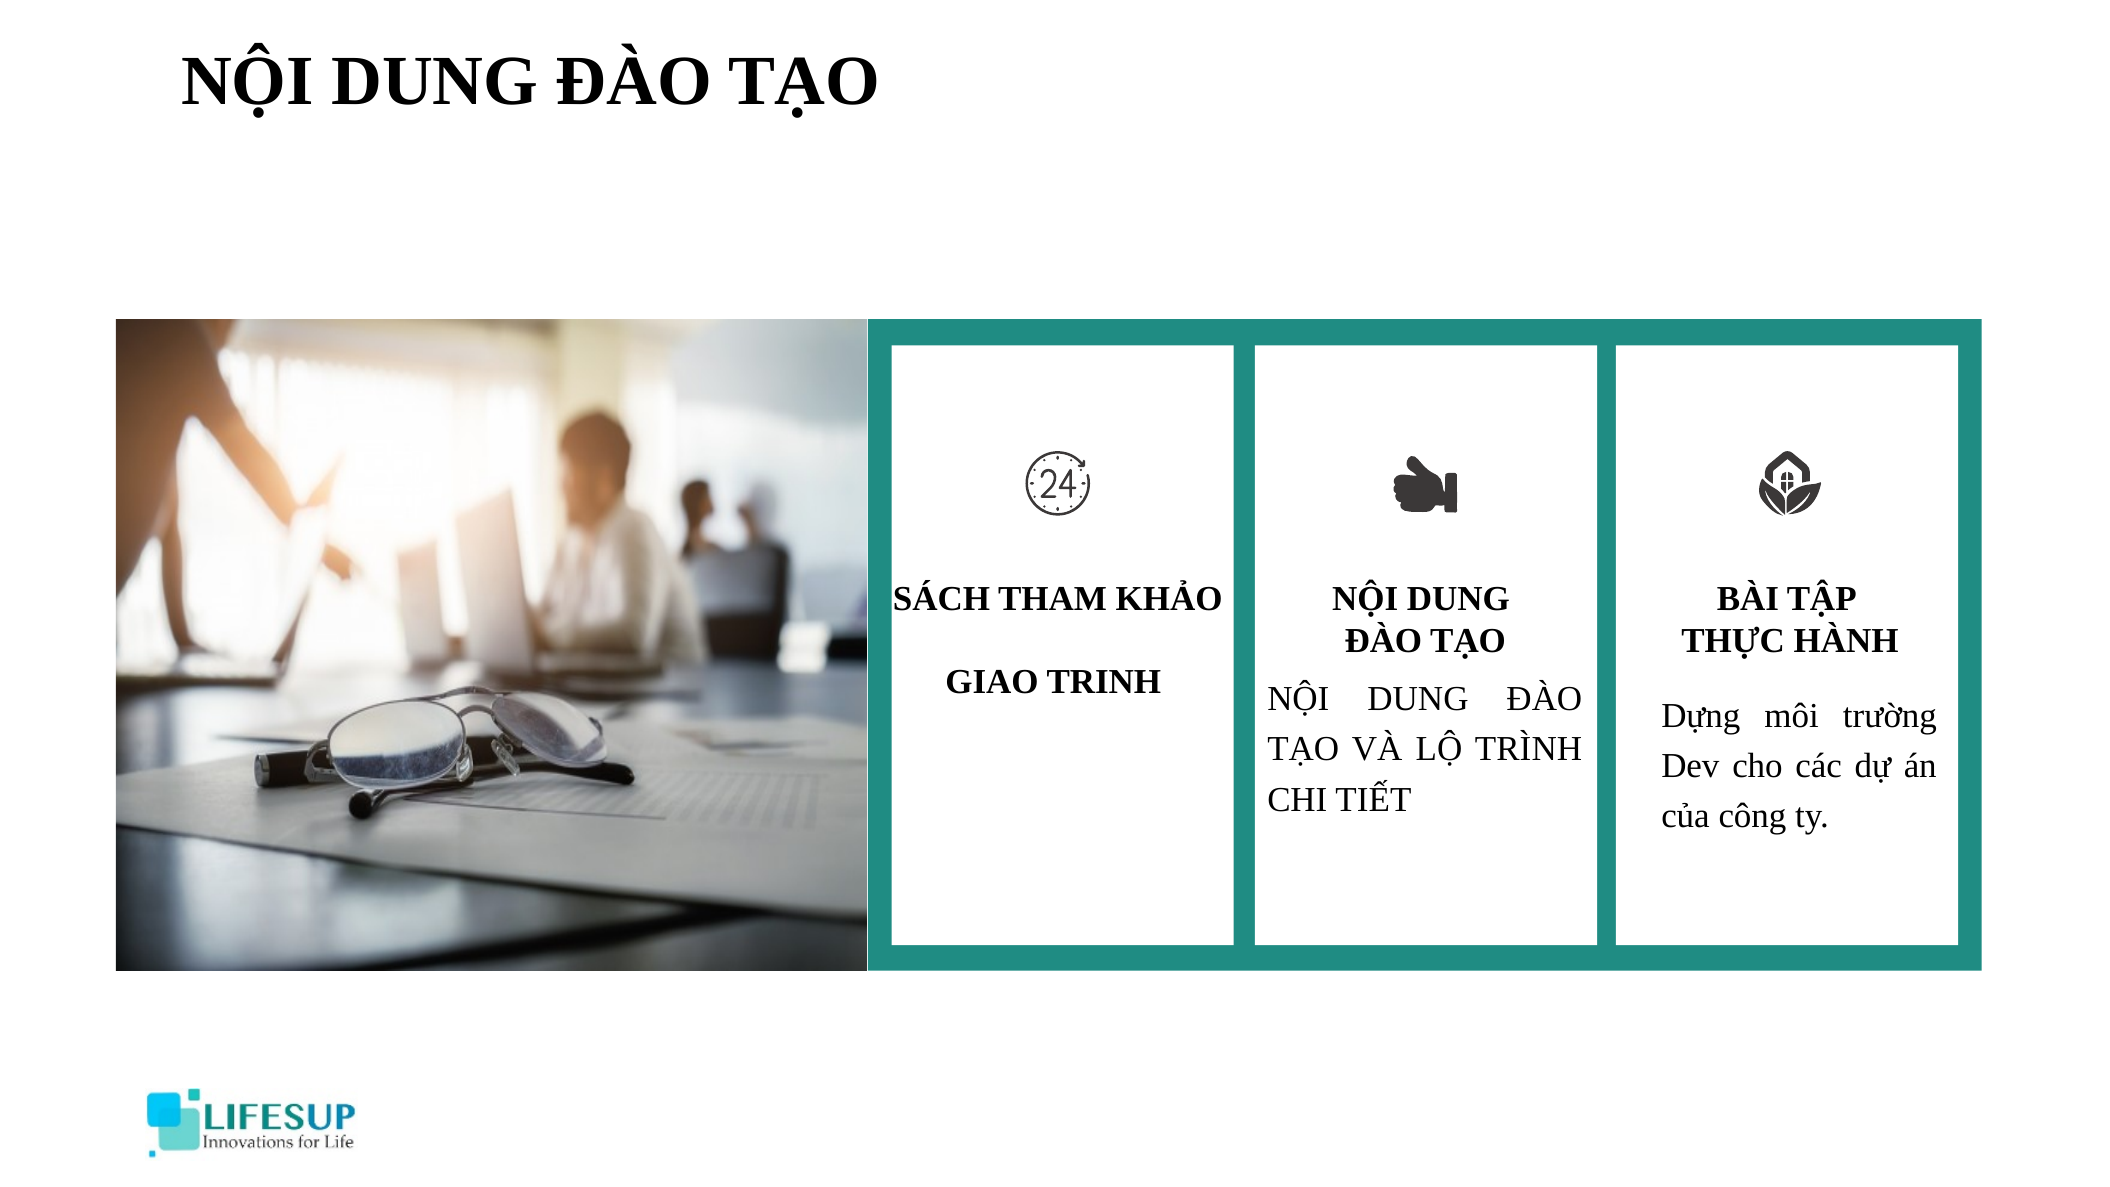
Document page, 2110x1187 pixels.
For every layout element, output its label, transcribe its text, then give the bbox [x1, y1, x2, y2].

text_box [115, 318, 867, 972]
text_box NỘI DUNG ĐÀO TẠO [166, 26, 1005, 126]
picture [145, 1088, 358, 1161]
text_box [867, 318, 1983, 972]
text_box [891, 345, 1959, 946]
